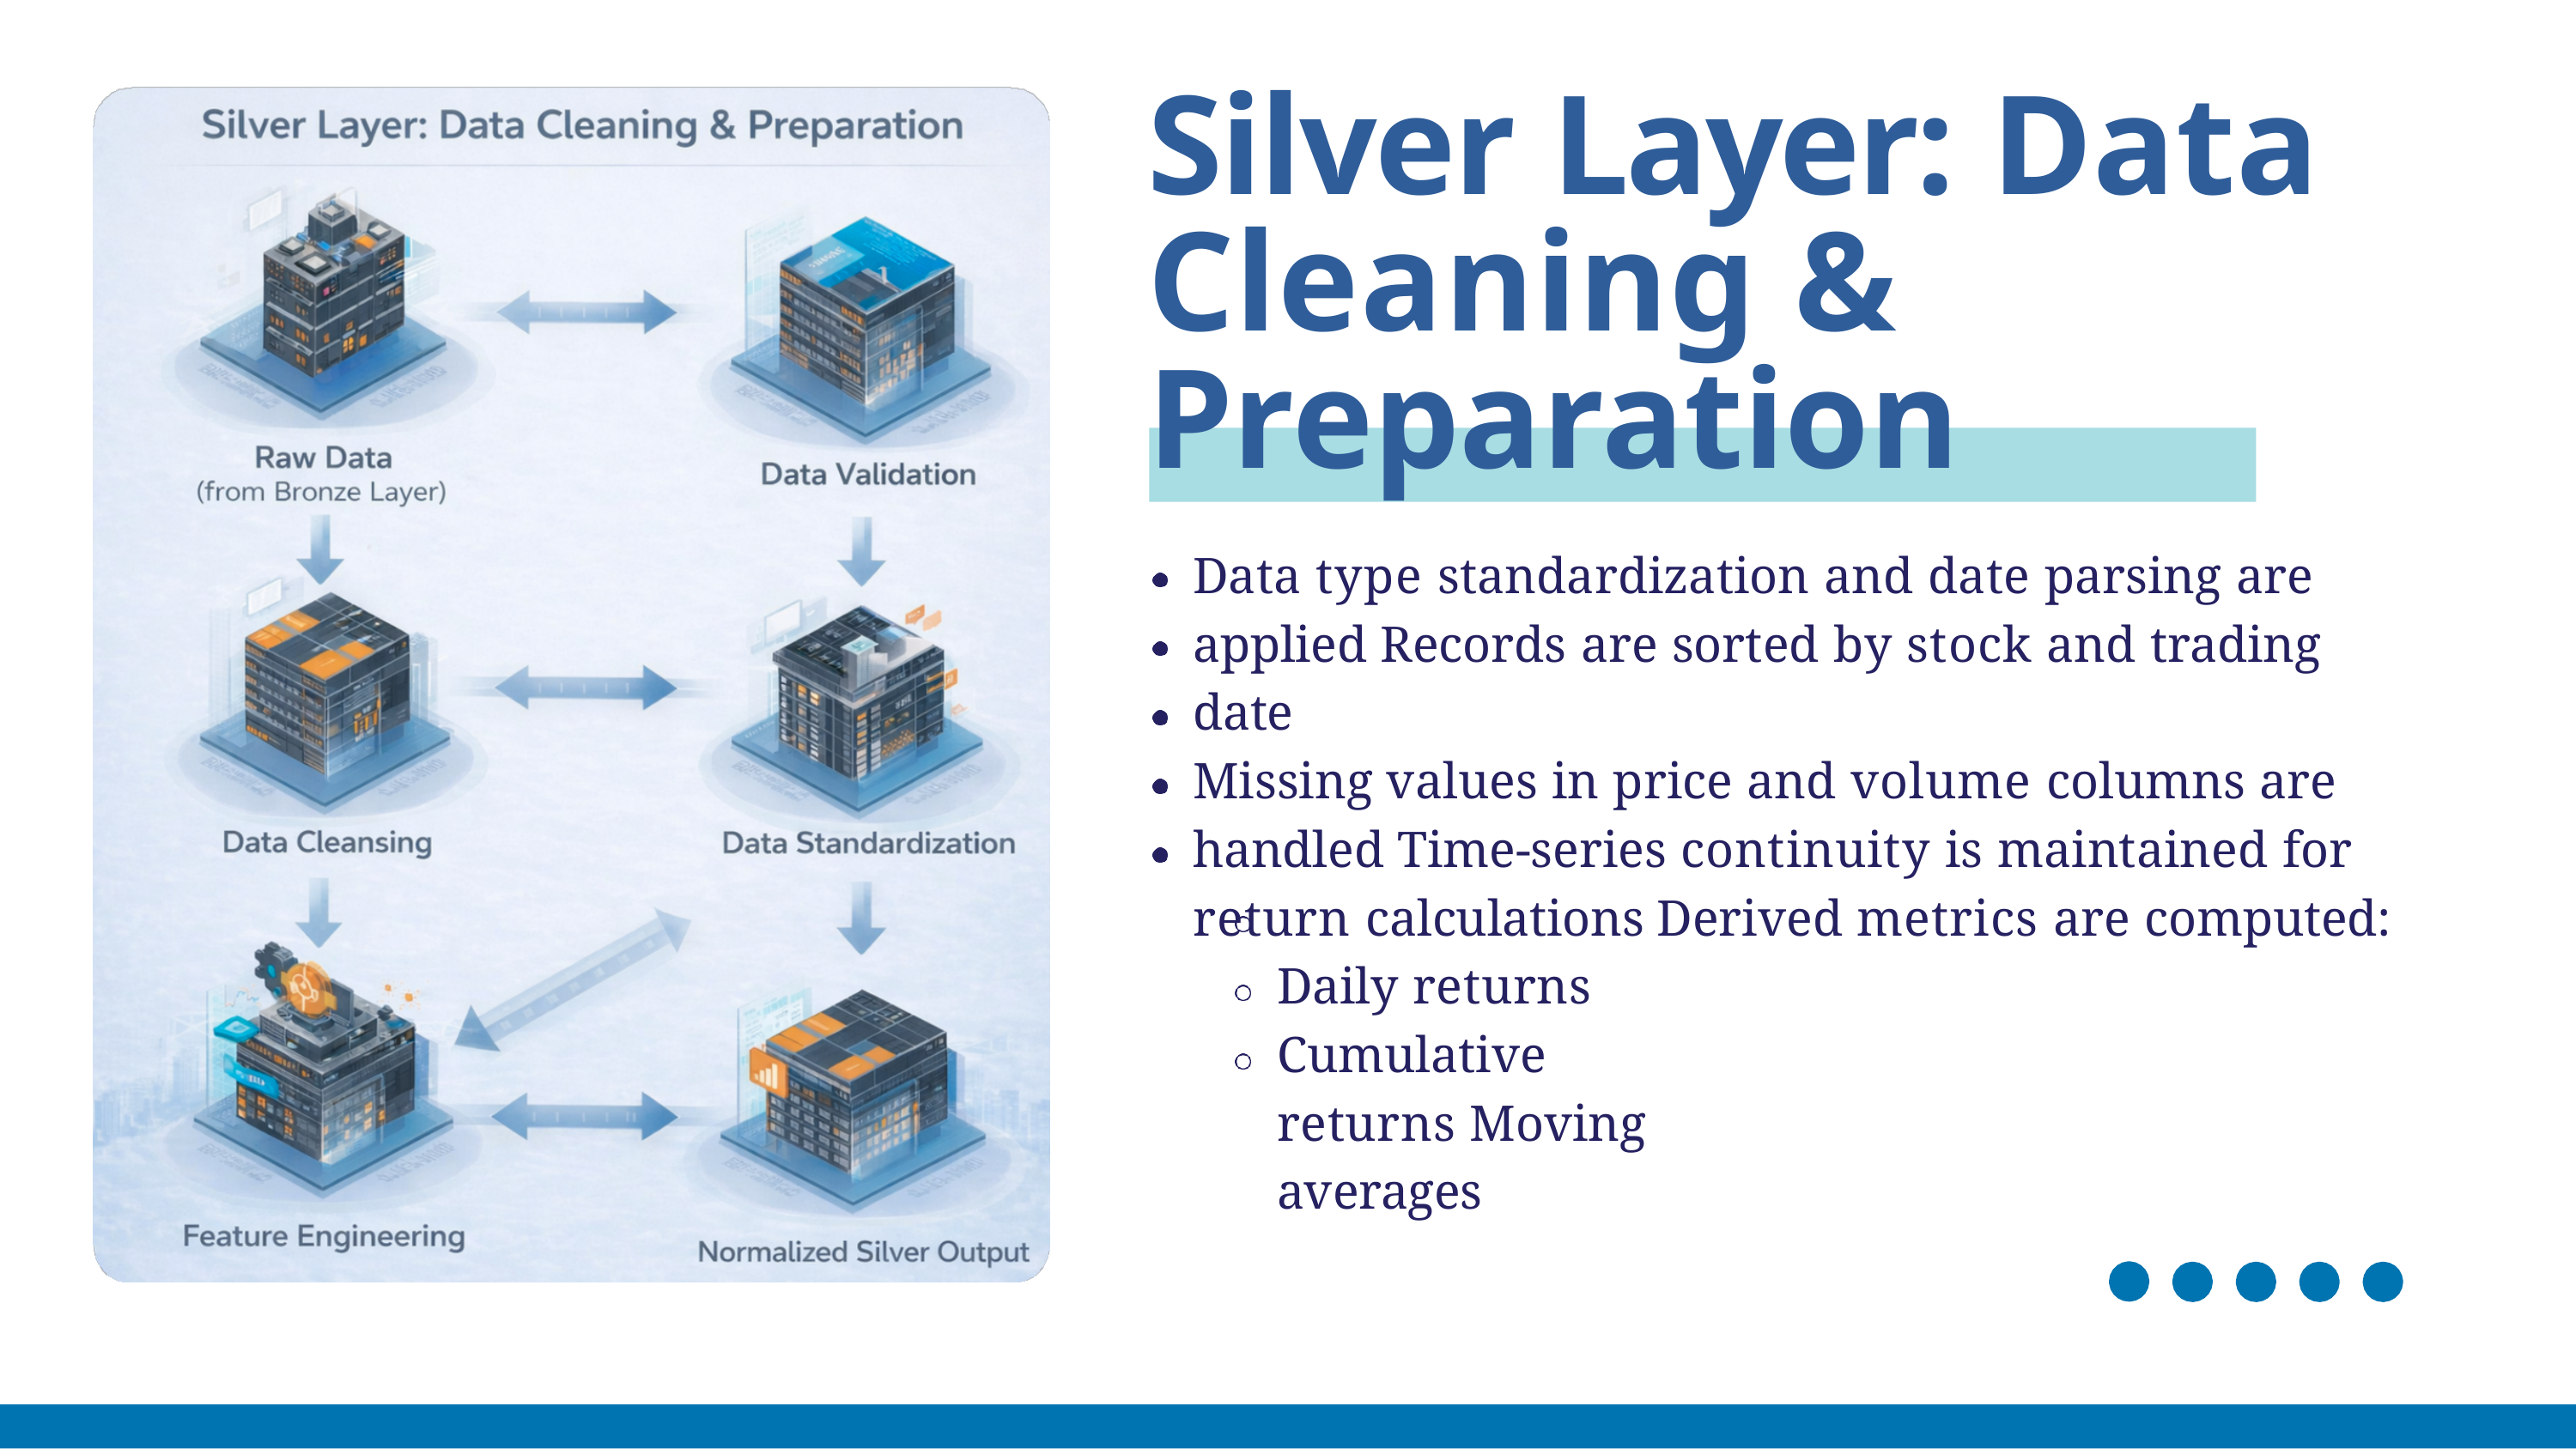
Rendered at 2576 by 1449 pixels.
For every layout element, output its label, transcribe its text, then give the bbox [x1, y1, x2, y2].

picture [1152, 641, 1168, 657]
picture [1235, 915, 1252, 932]
text_box [2299, 1261, 2340, 1302]
text_box [2109, 1261, 2150, 1302]
text_box [2172, 1261, 2213, 1302]
picture [93, 85, 1051, 1282]
text_box Data type standardization and date parsing are applied Records are sorted by stock and trading date Missing values in price and volume columns are handled Time-series continuity is maintained for return calculations Derived metrics are computed: Daily returns Cumulative returns Moving averages [1191, 533, 2524, 1220]
picture [1235, 985, 1252, 1002]
text_box [2362, 1261, 2403, 1302]
text_box [0, 1404, 2576, 1449]
picture [1152, 710, 1168, 725]
picture [1152, 572, 1168, 587]
picture [1152, 847, 1168, 863]
text_box [2235, 1261, 2276, 1302]
title Silver Layer: Data [1145, 54, 2331, 300]
picture [1152, 779, 1168, 794]
text_box [1149, 427, 2257, 502]
text_box Cleaning & Preparation [1145, 191, 1965, 496]
picture [1235, 1053, 1252, 1070]
